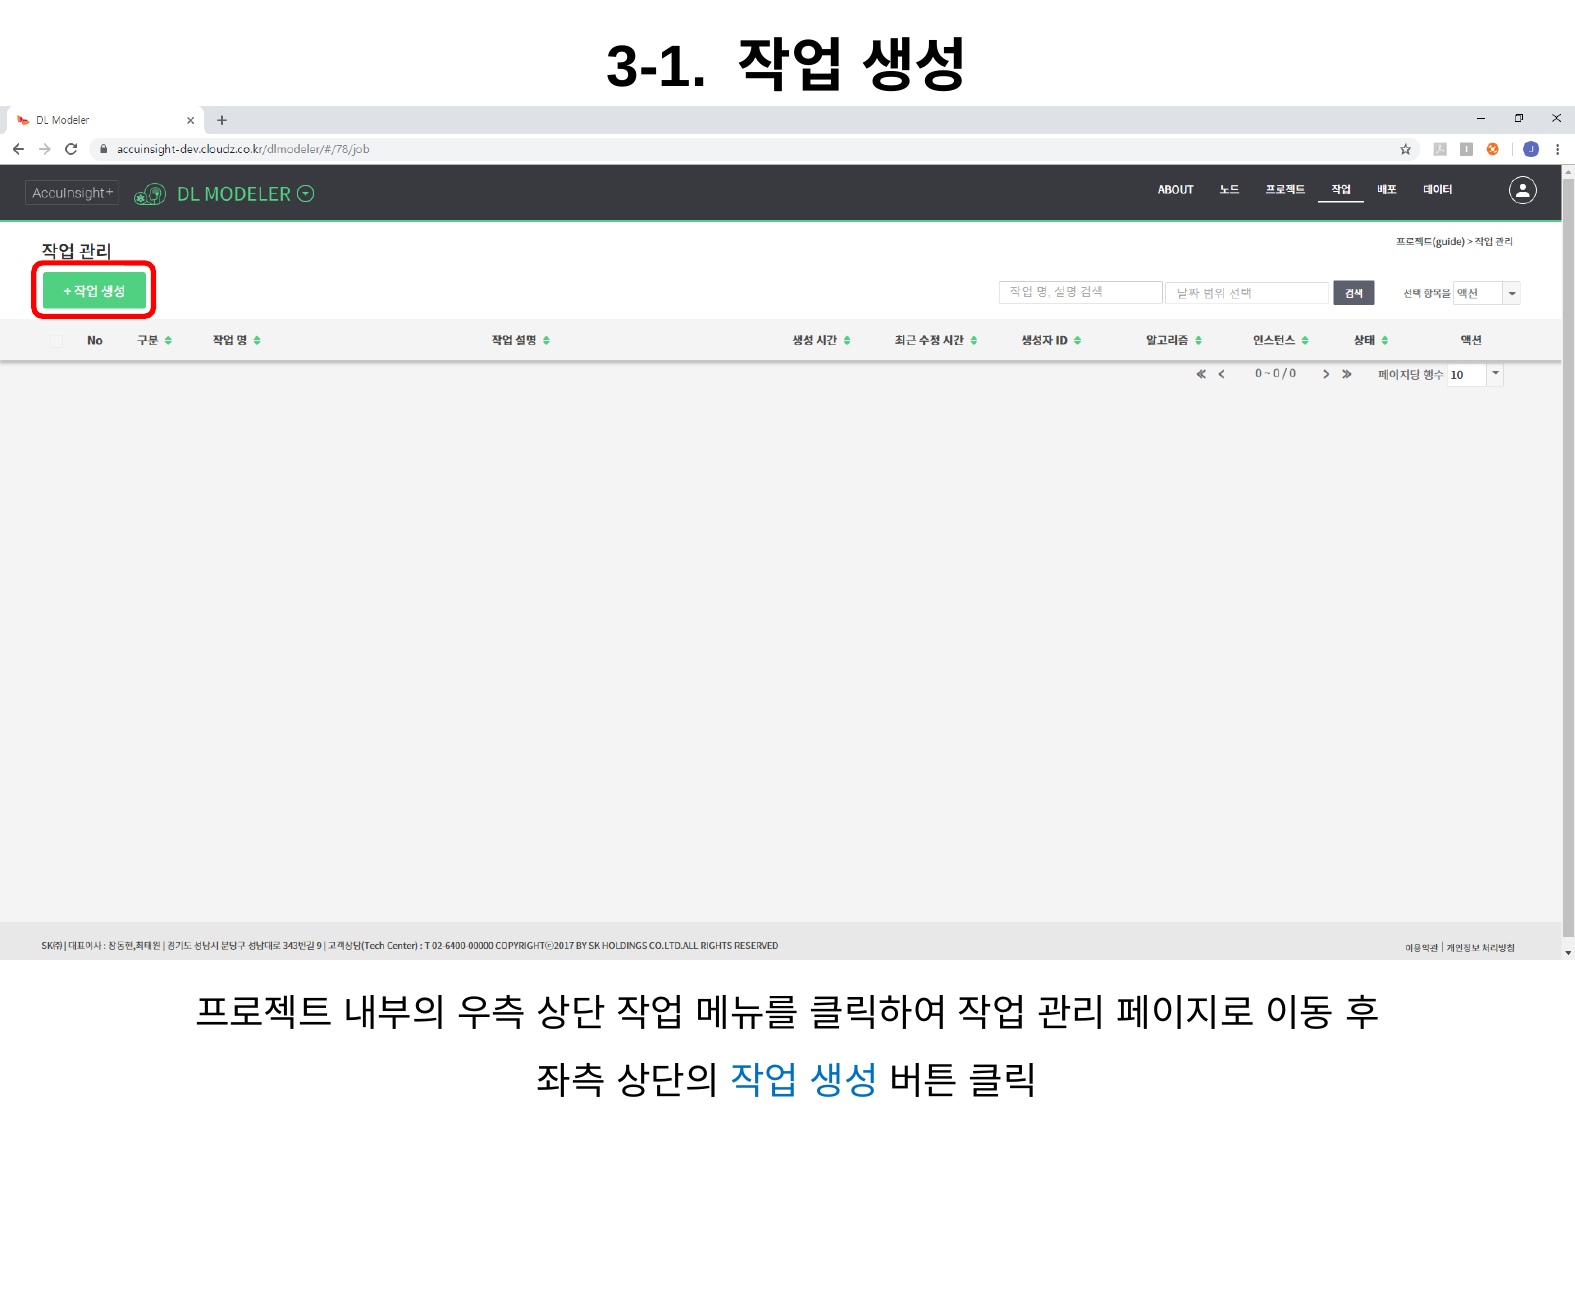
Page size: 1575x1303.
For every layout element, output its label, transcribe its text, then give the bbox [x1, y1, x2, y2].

picture [0, 106, 1575, 960]
text_box 3-1. 작업 생성 [0, 20, 1575, 106]
text_box 프로젝트 내부의 우측 상단 작업 메뉴를 클릭하여 작업 관리 페이지로 이동 후 좌측 상단의 작업 생성 버튼 클릭 [0, 960, 1575, 1109]
